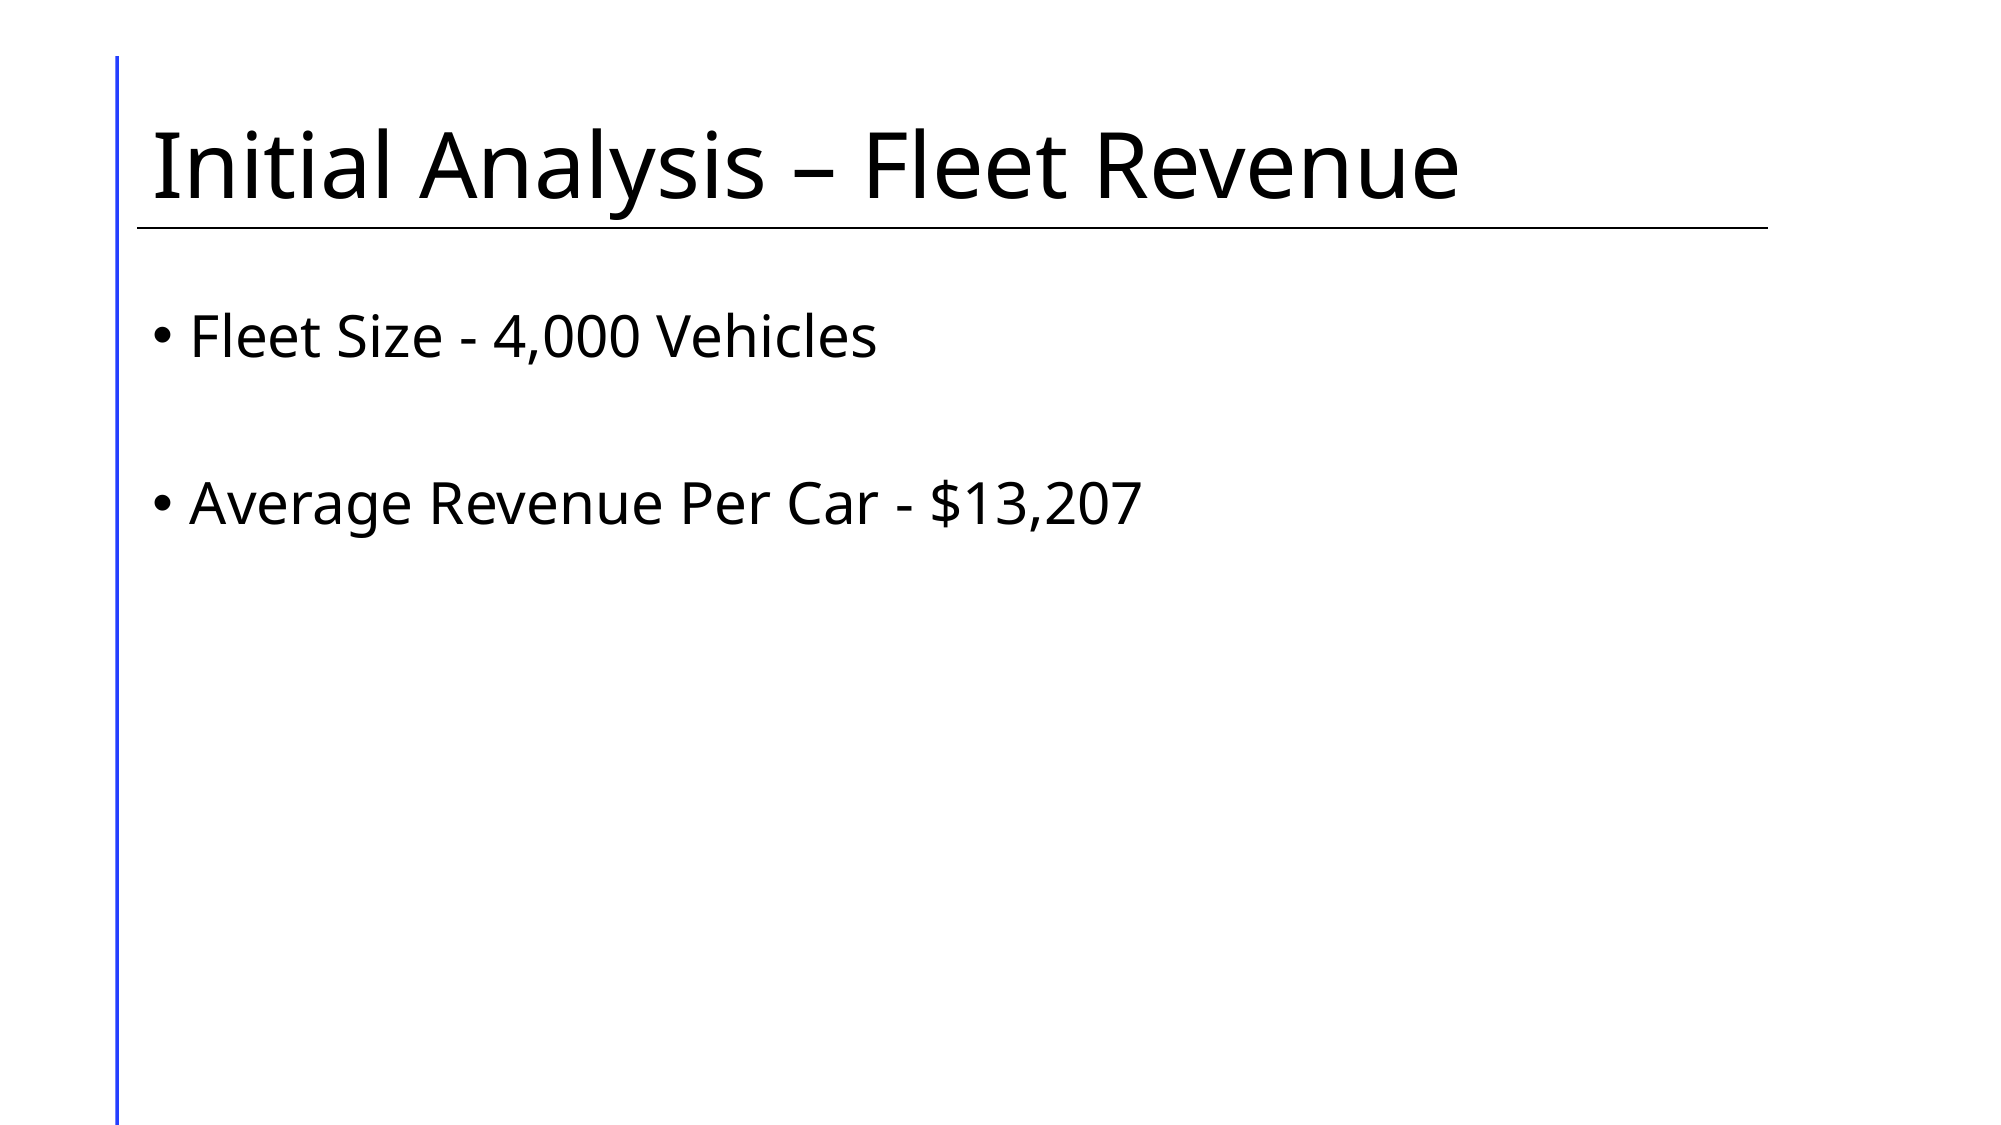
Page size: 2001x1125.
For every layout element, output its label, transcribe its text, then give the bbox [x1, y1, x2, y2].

title Initial Analysis – Fleet Revenue [137, 59, 1863, 278]
list Fleet Size - 4,000 Vehicles Average Revenue Per Car - $13,207 [137, 299, 1863, 1014]
